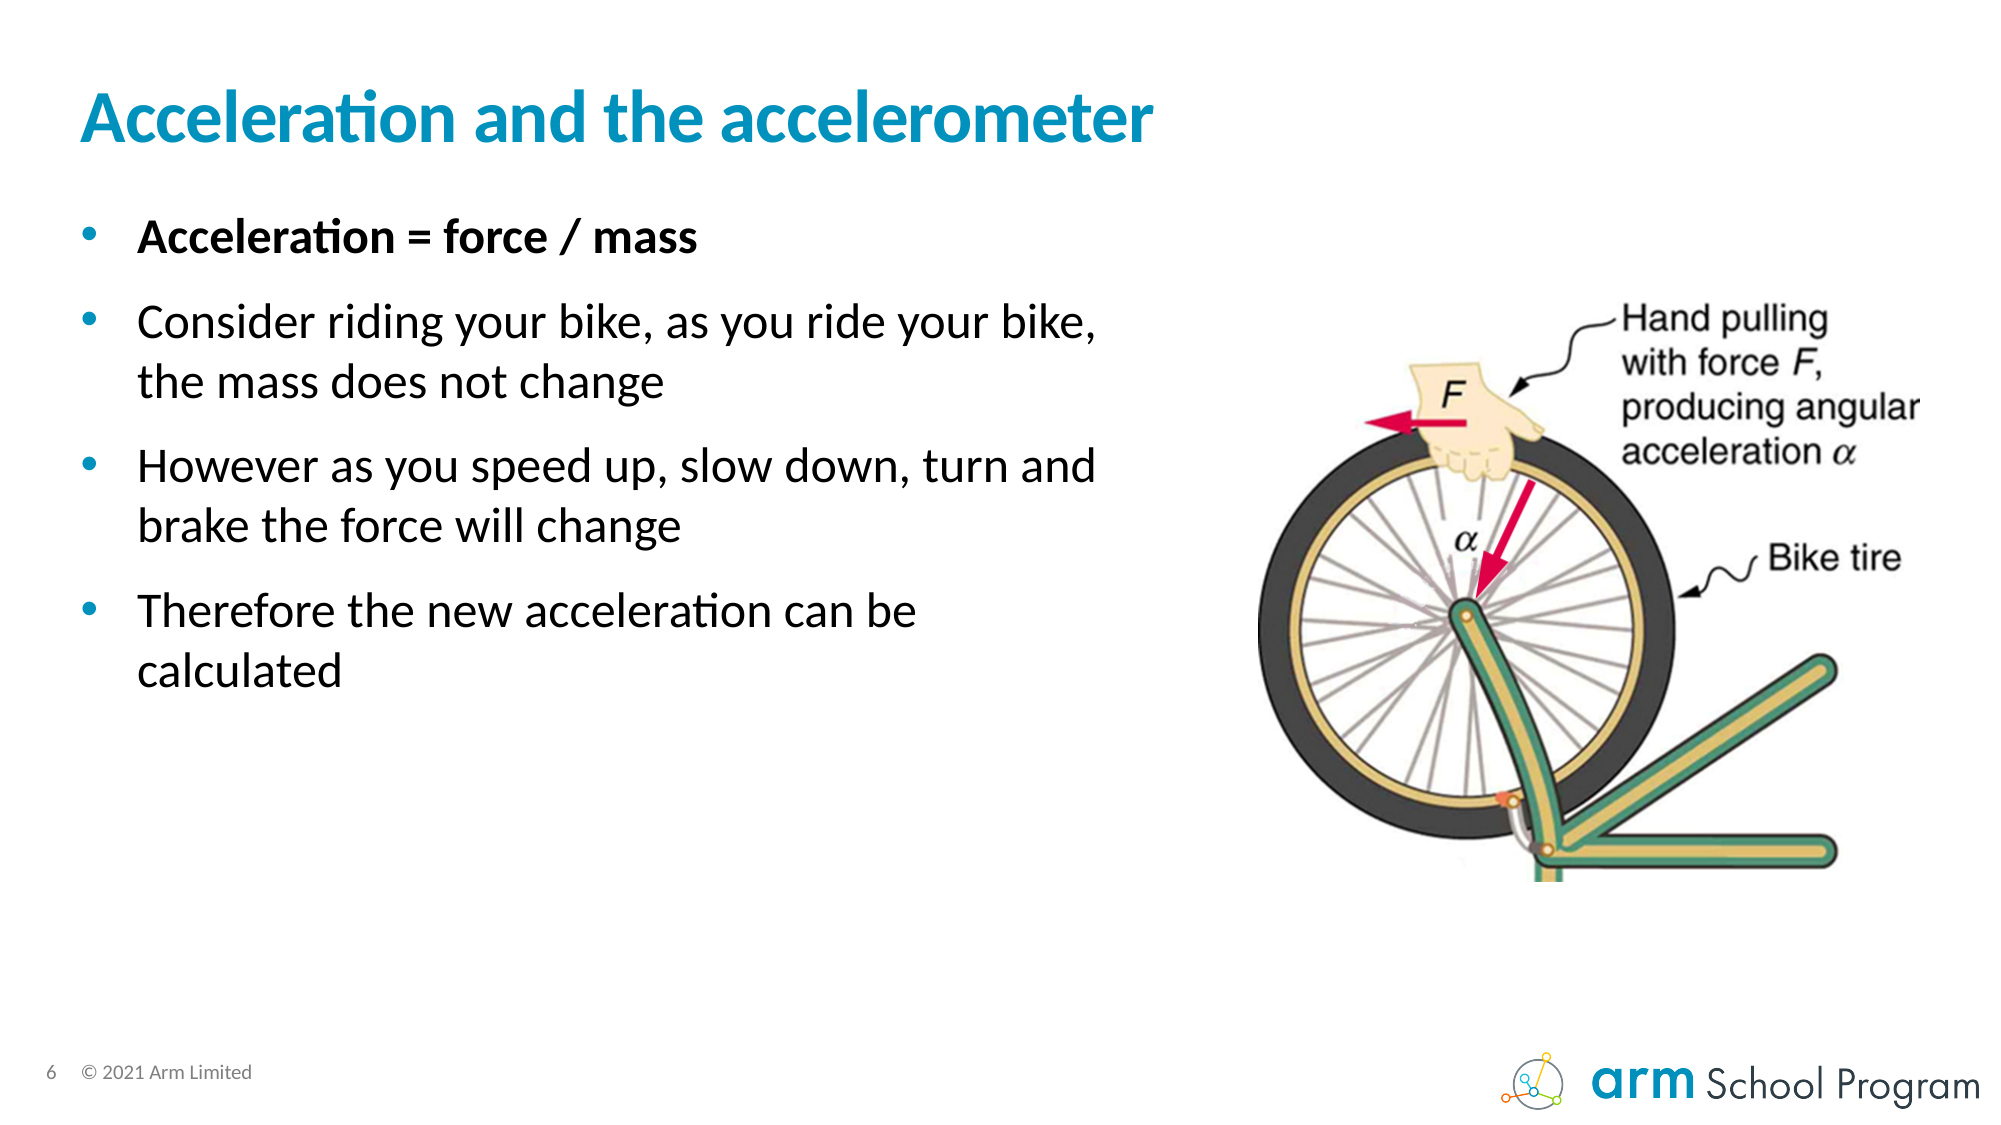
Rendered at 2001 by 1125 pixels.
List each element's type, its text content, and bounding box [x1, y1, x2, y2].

title Acceleration and the accelerometer [80, 48, 1915, 158]
list Acceleration = force / mass Consider riding your bike, as you ride your bike, the mass does not change However as you speed up, slow down, turn and brake the force will change Therefore the new acceleration can be calculated [80, 203, 1124, 957]
picture [1501, 1052, 1979, 1110]
picture [1258, 296, 1920, 882]
